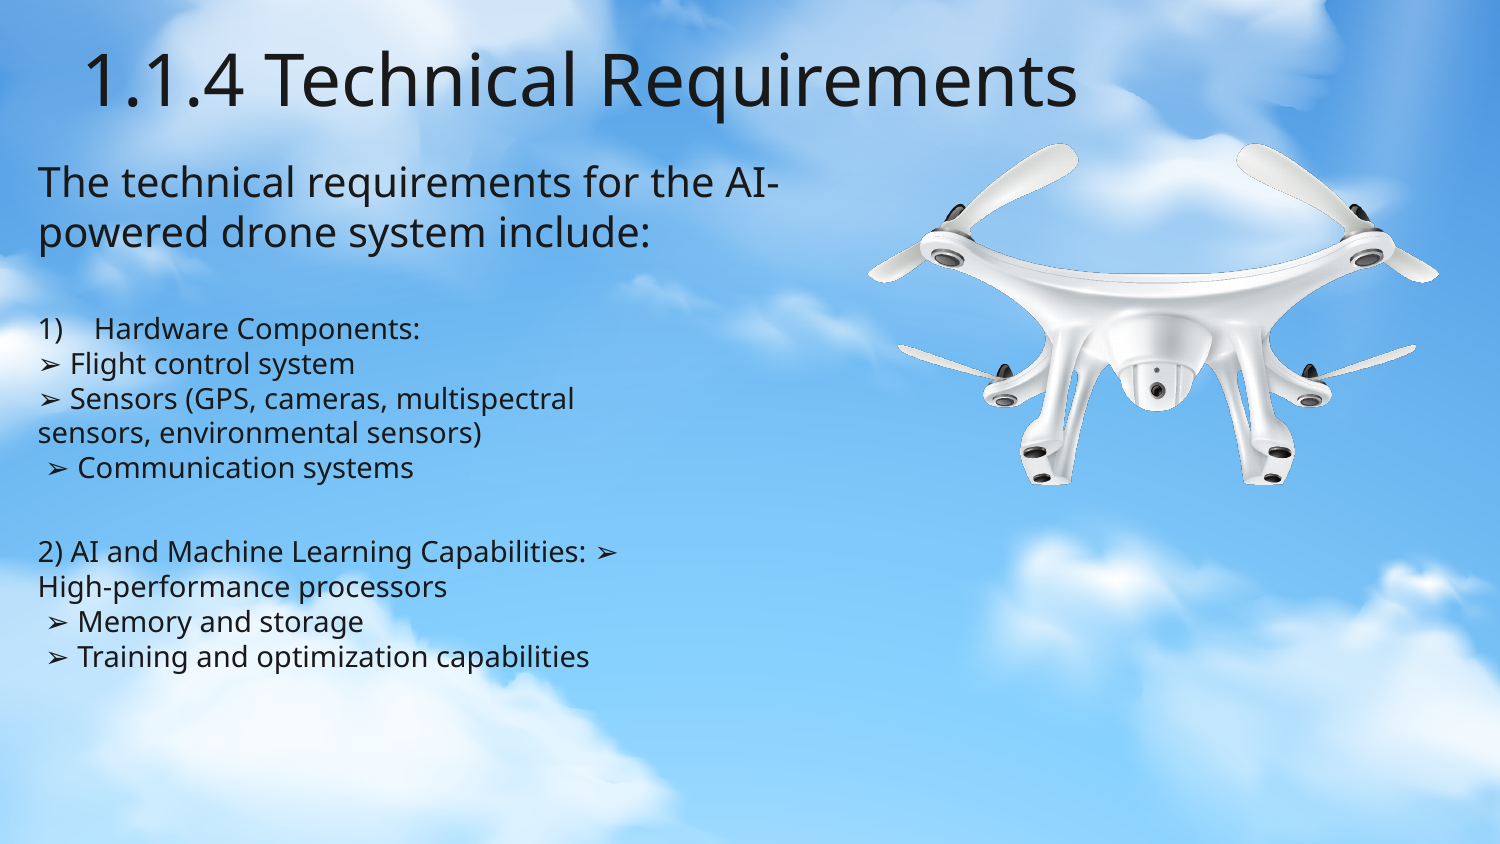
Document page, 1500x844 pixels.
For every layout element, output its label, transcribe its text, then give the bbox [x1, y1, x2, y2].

subtitle Hardware Components: ➢ Flight control system ➢ Sensors (GPS, cameras, multispectral sensors, environmental sensors) ➢ Communication systems [22, 294, 650, 551]
title 1.1.4 Technical Requirements [66, 18, 1332, 136]
subtitle 2) AI and Machine Learning Capabilities: ➢ High-performance processors ➢ Memory and storage ➢ Training and optimization capabilities [22, 551, 650, 774]
picture [0, 0, 1500, 844]
subtitle The technical requirements for the AI-powered drone system include: [22, 140, 843, 212]
